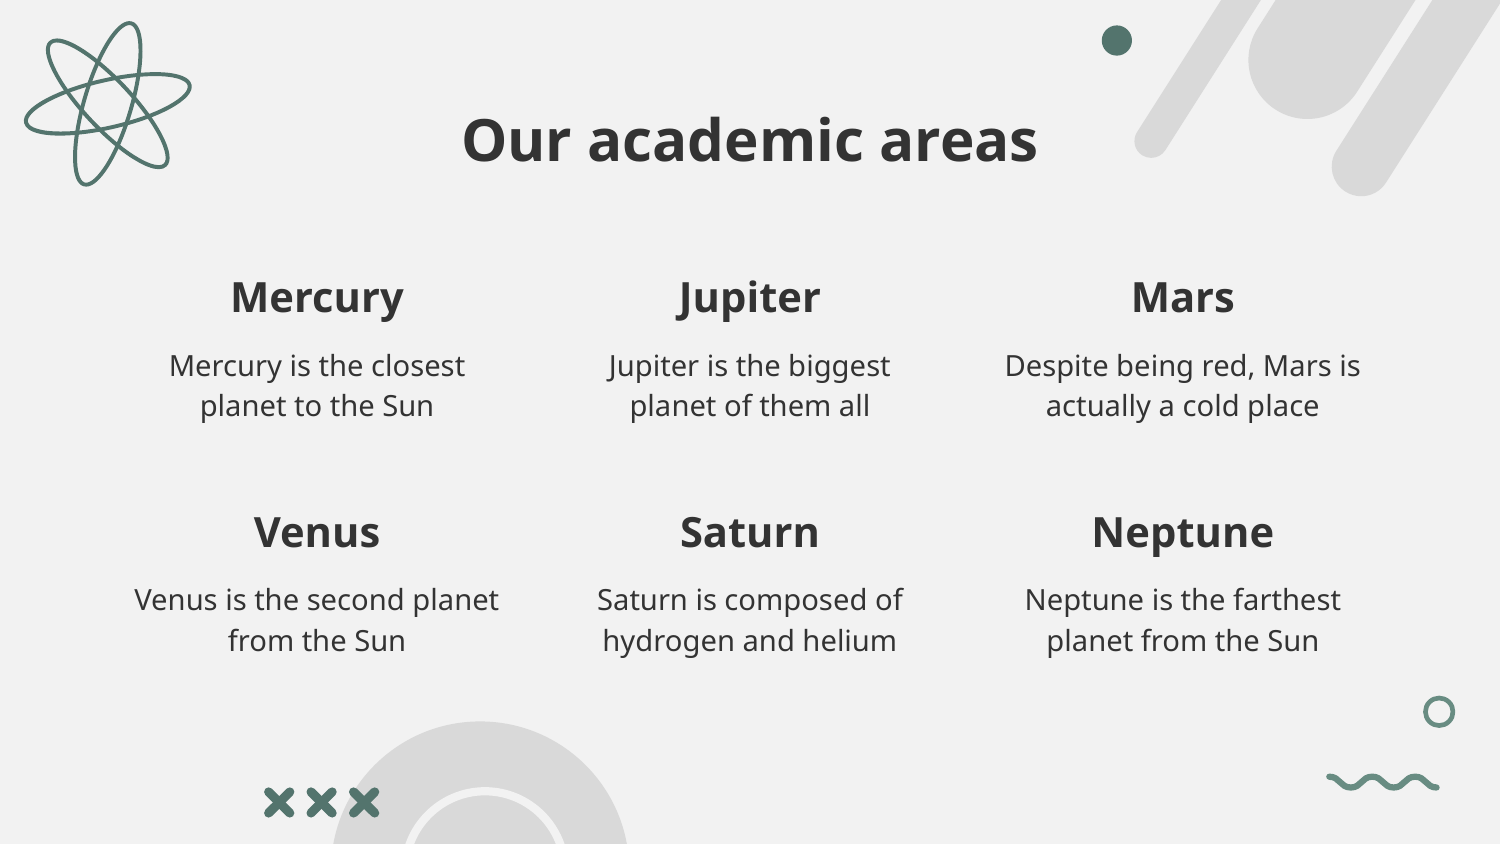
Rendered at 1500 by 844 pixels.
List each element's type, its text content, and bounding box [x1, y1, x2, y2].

subtitle Mercury is the closest planet to the Sun [116, 327, 518, 422]
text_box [20, 20, 194, 187]
subtitle Saturn is composed of hydrogen and helium [549, 561, 951, 656]
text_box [1131, 0, 1500, 197]
subtitle Saturn [549, 509, 951, 561]
subtitle Mars [982, 275, 1383, 327]
title Our academic areas [198, 88, 1126, 187]
subtitle Jupiter [549, 275, 951, 327]
subtitle Venus is the second planet from the Sun [116, 561, 518, 656]
subtitle Despite being red, Mars is actually a cold place [982, 327, 1383, 422]
subtitle Neptune is the farthest planet from the Sun [982, 561, 1383, 656]
subtitle Mercury [116, 275, 518, 327]
subtitle Venus [116, 509, 518, 561]
subtitle Neptune [982, 509, 1383, 561]
subtitle Jupiter is the biggest planet of them all [549, 327, 951, 422]
